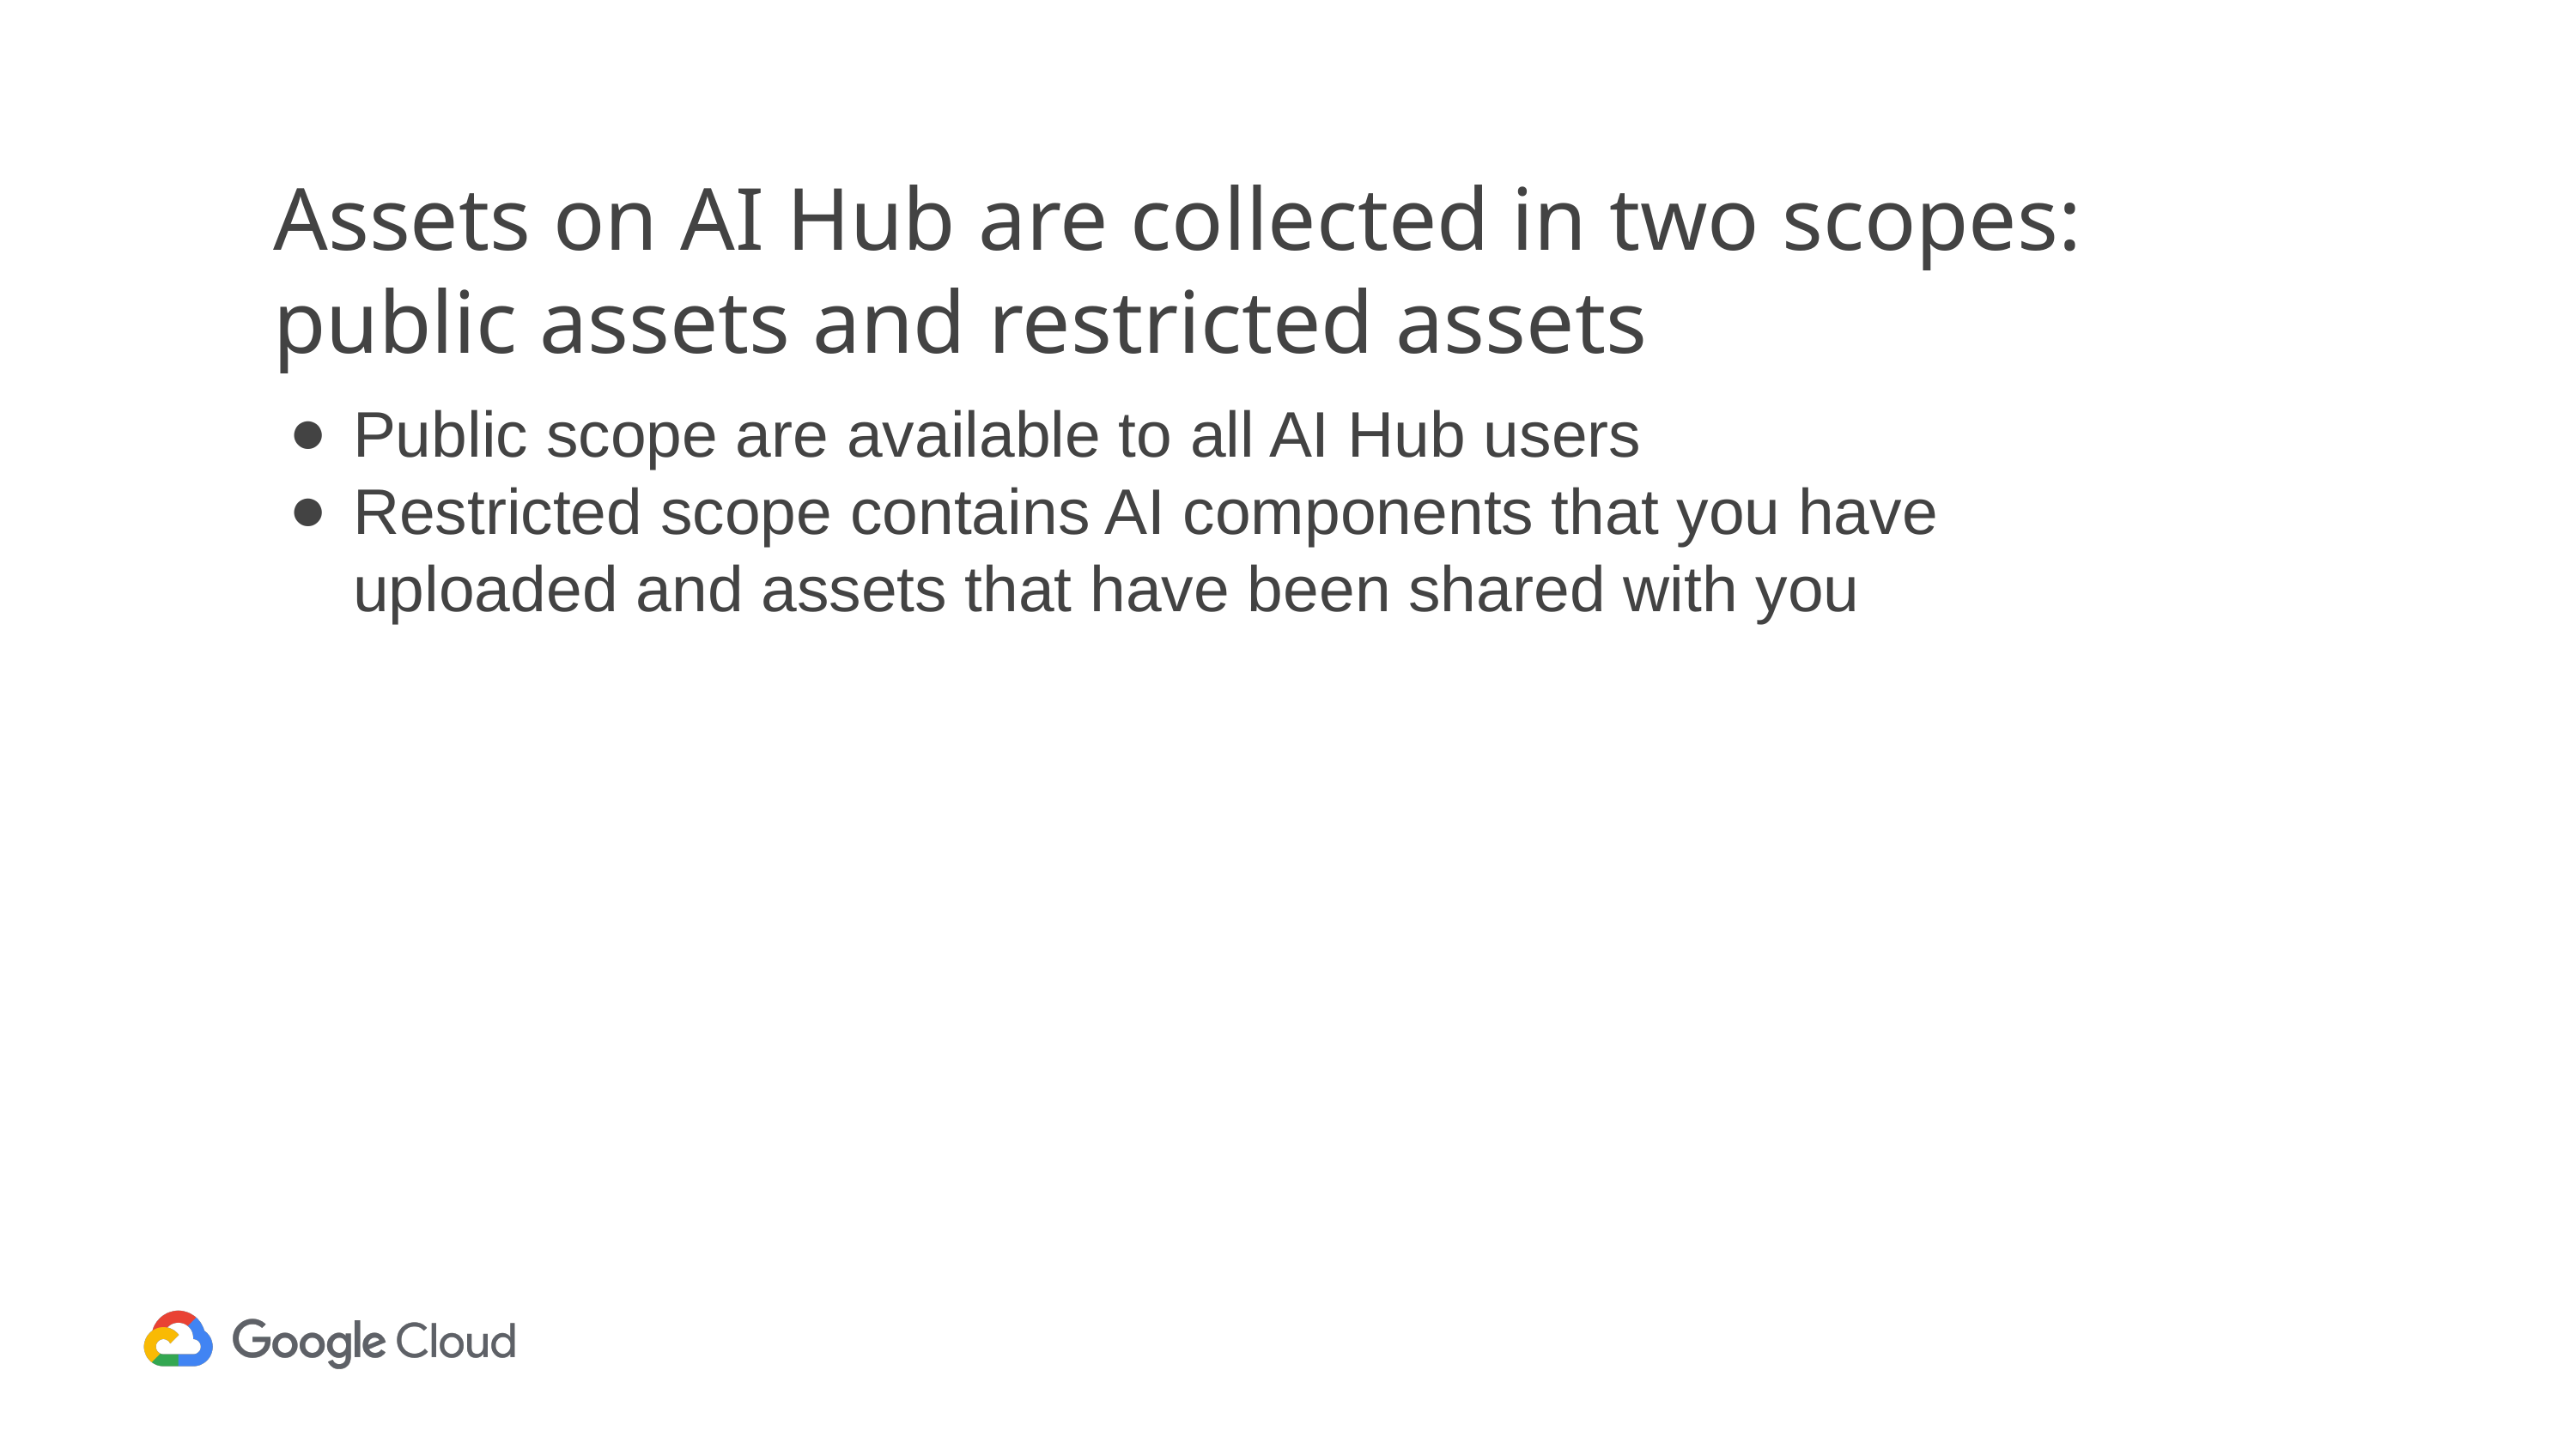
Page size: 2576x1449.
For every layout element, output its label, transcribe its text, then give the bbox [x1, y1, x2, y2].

list Public scope are available to all AI Hub users Restricted scope contains AI components that you have uploaded and assets that have been shared with you [275, 379, 1959, 1184]
picture [142, 1303, 516, 1375]
title Assets on AI Hub are collected in two scopes: public assets and restricted assets [260, 151, 2319, 303]
